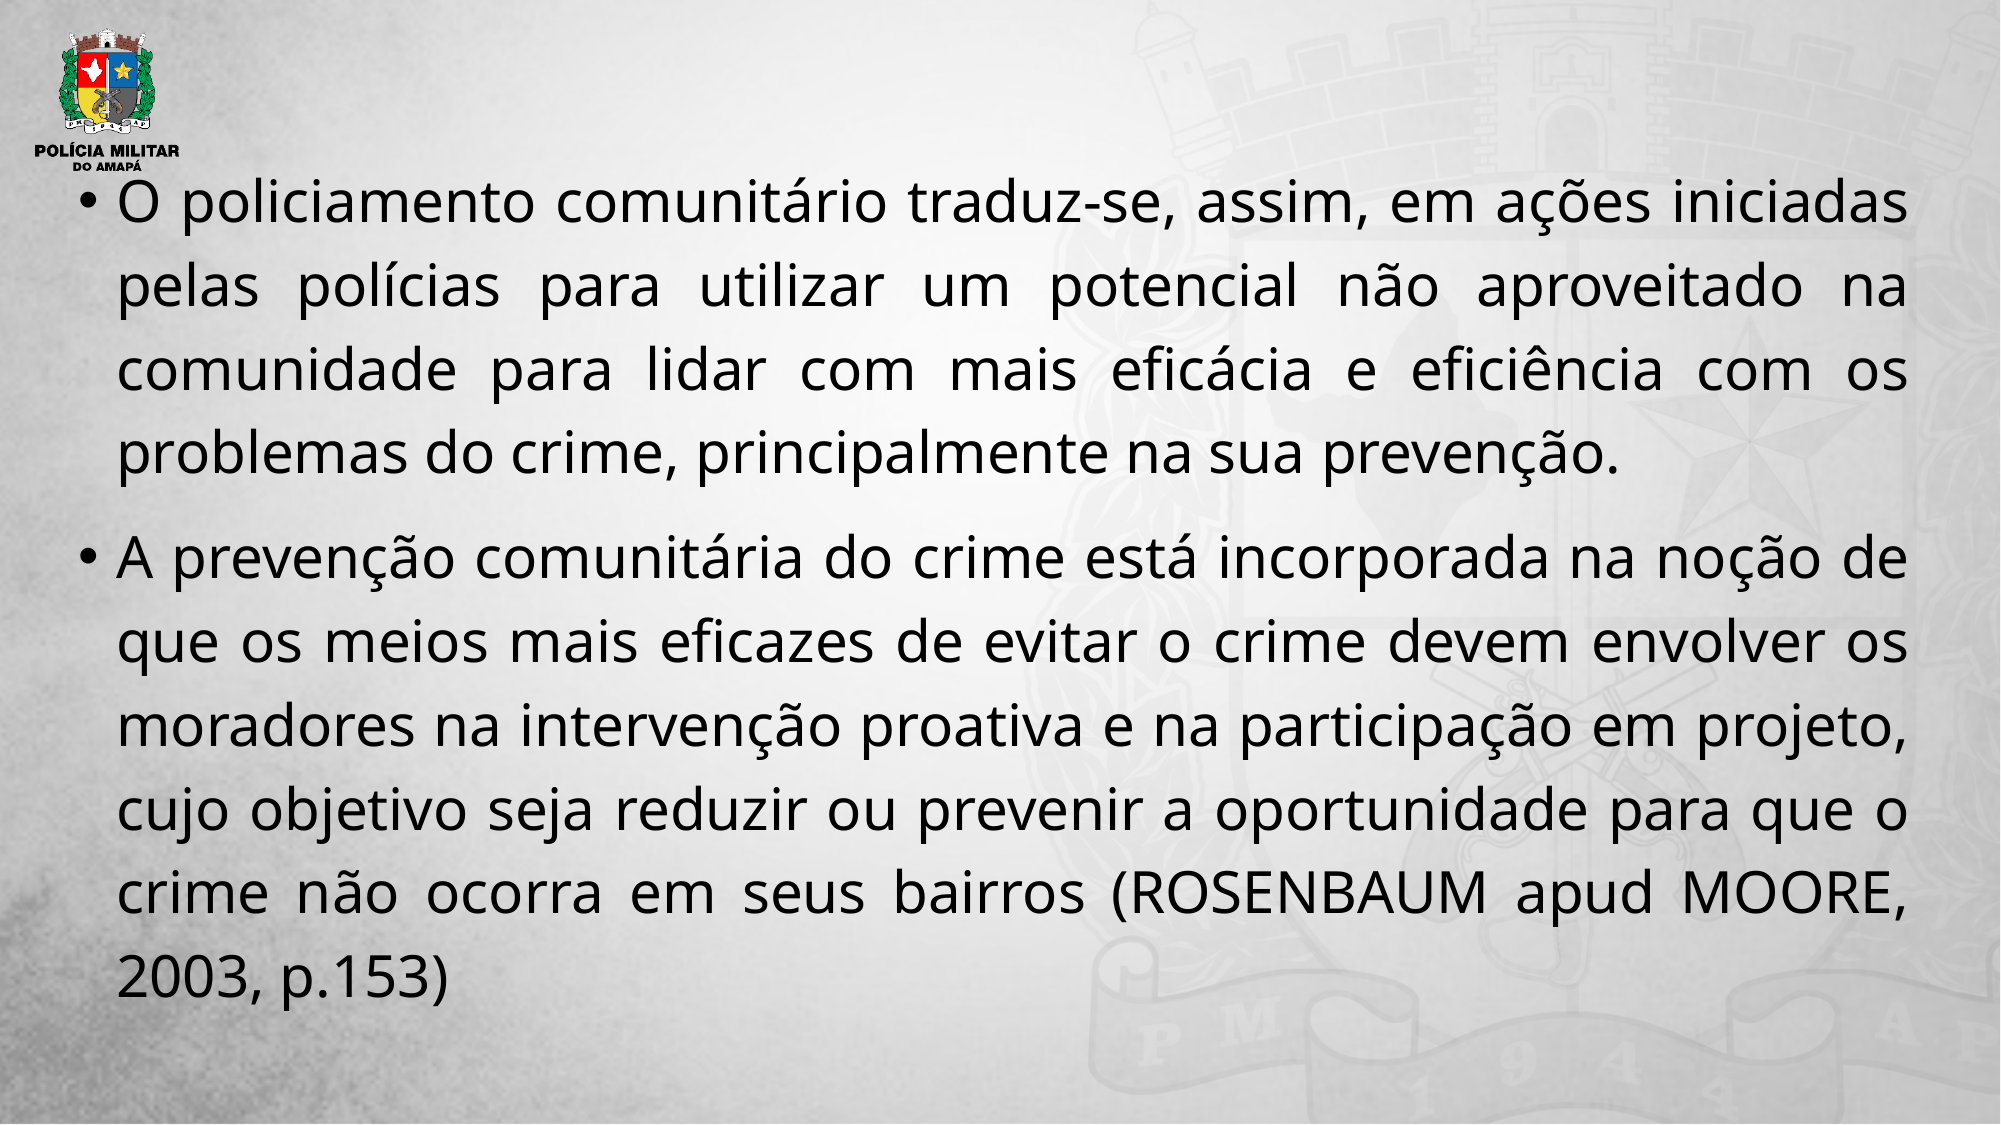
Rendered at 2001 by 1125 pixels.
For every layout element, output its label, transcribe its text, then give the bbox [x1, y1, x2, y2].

picture [0, 0, 2001, 1125]
list O policiamento comunitário traduz-se, assim, em ações iniciadas pelas polícias para utilizar um potencial não aproveitado na comunidade para lidar com mais eficácia e eficiência com os problemas do crime, principalmente na sua prevenção. A prevenção comunitária do crime está incorporada na noção de que os meios mais eficazes de evitar o crime devem envolver os moradores na intervenção proativa e na participação em projeto, cujo objetivo seja reduzir ou prevenir a oportunidade para que o crime não ocorra em seus bairros (ROSENBAUM apud MOORE, 2003, p.153) [63, 142, 1925, 1070]
